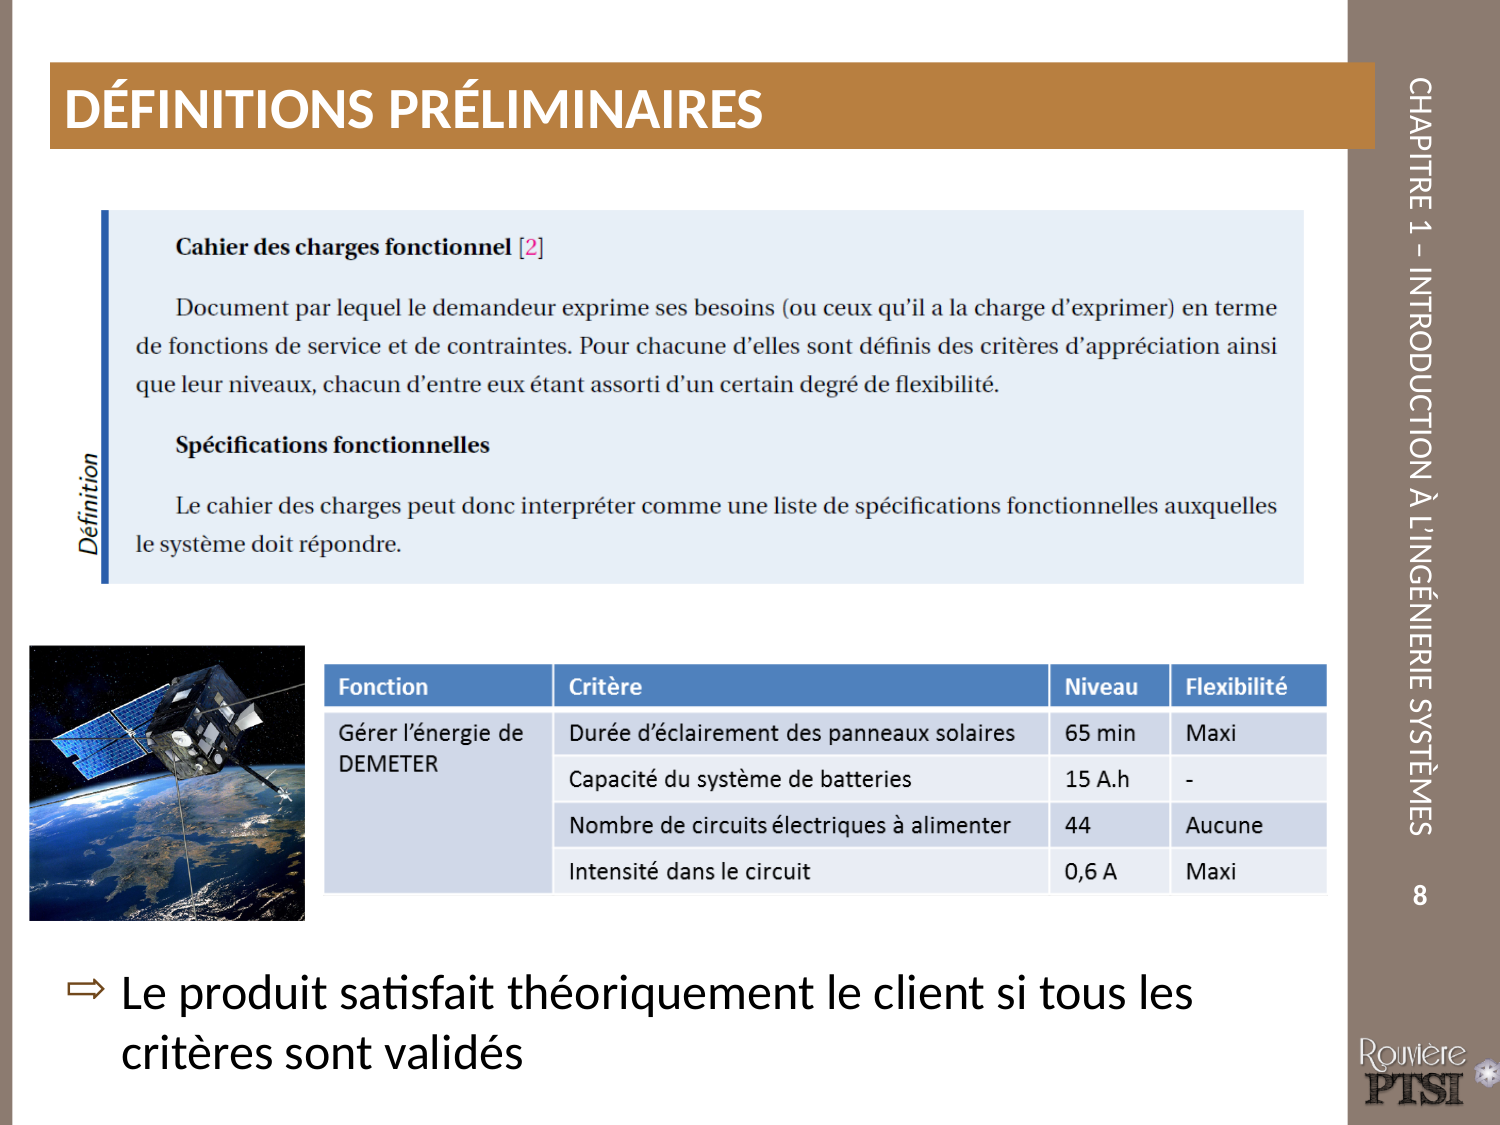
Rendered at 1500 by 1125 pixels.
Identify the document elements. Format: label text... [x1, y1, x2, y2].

picture [1359, 1037, 1500, 1109]
list Le produit satisfait théoriquement le client si tous les critères sont validés [50, 952, 1336, 1094]
slide_number 8 [1340, 869, 1500, 917]
list Définitions préliminaires [50, 62, 1375, 149]
picture [64, 207, 1306, 586]
picture [323, 663, 1329, 903]
picture [29, 644, 305, 921]
